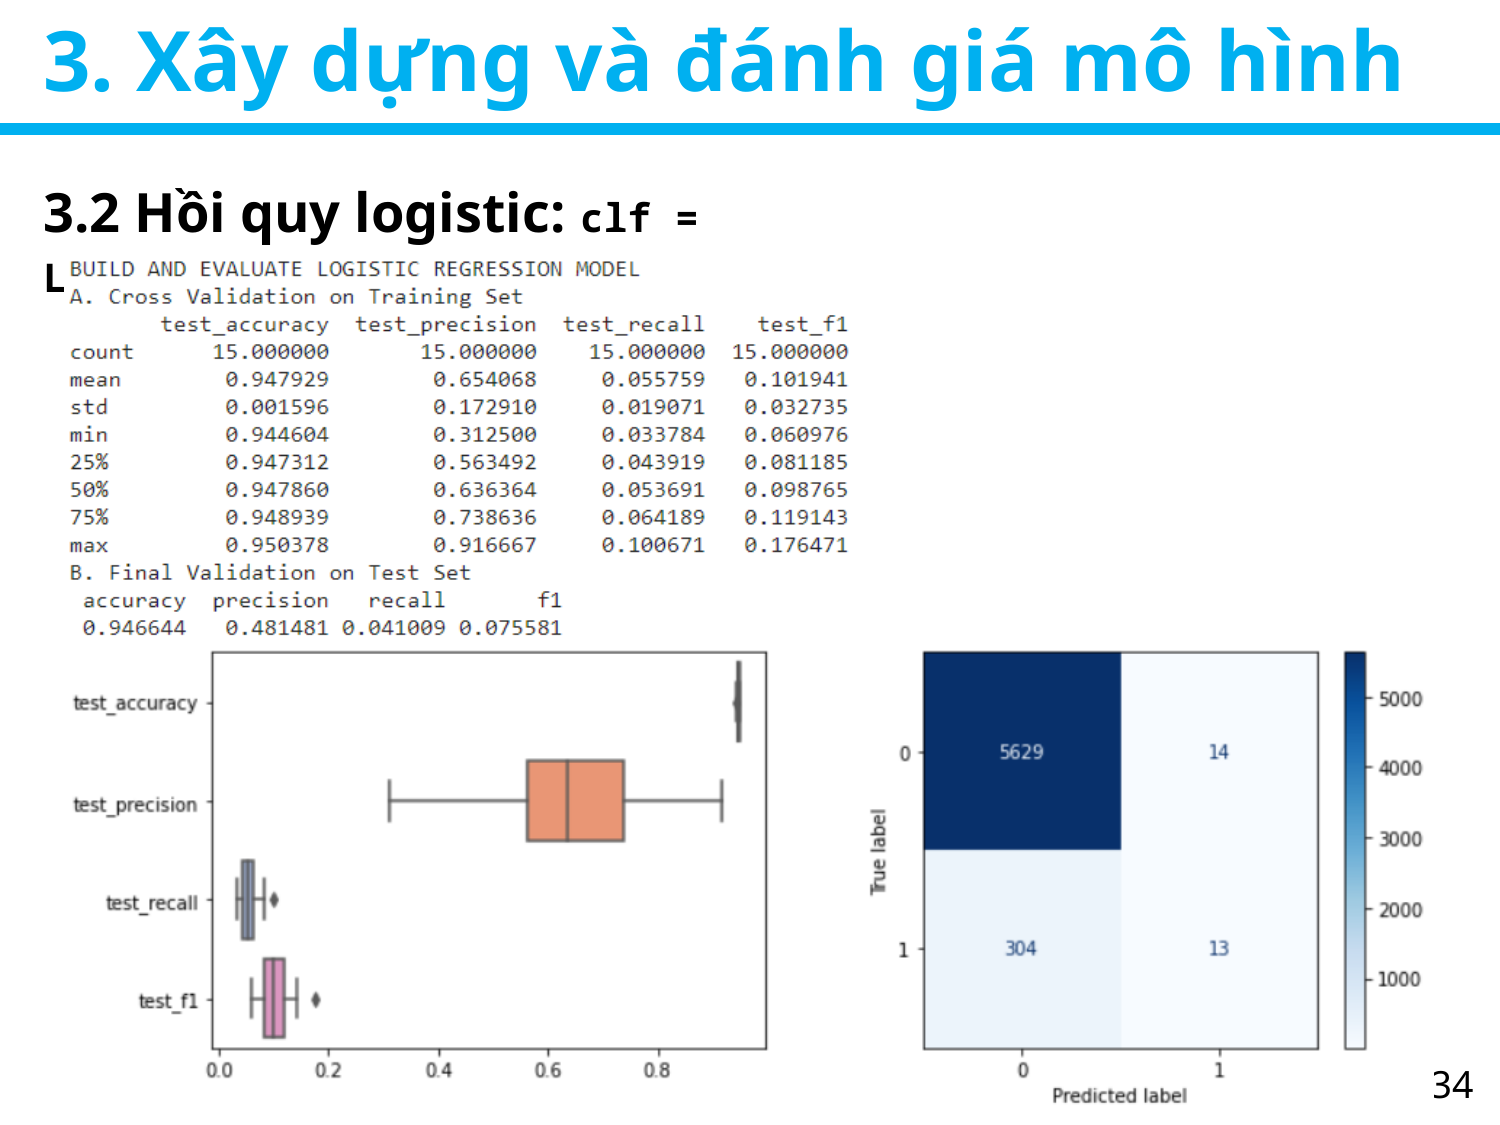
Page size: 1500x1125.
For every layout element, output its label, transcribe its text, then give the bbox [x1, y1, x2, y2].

title 3. Xây dựng và đánh giá mô hình [28, 8, 1470, 121]
picture [64, 253, 1434, 1117]
list 3.2 Hồi quy logistic: clf = LogisticRegression(max_iter=1000) [28, 158, 1470, 1041]
